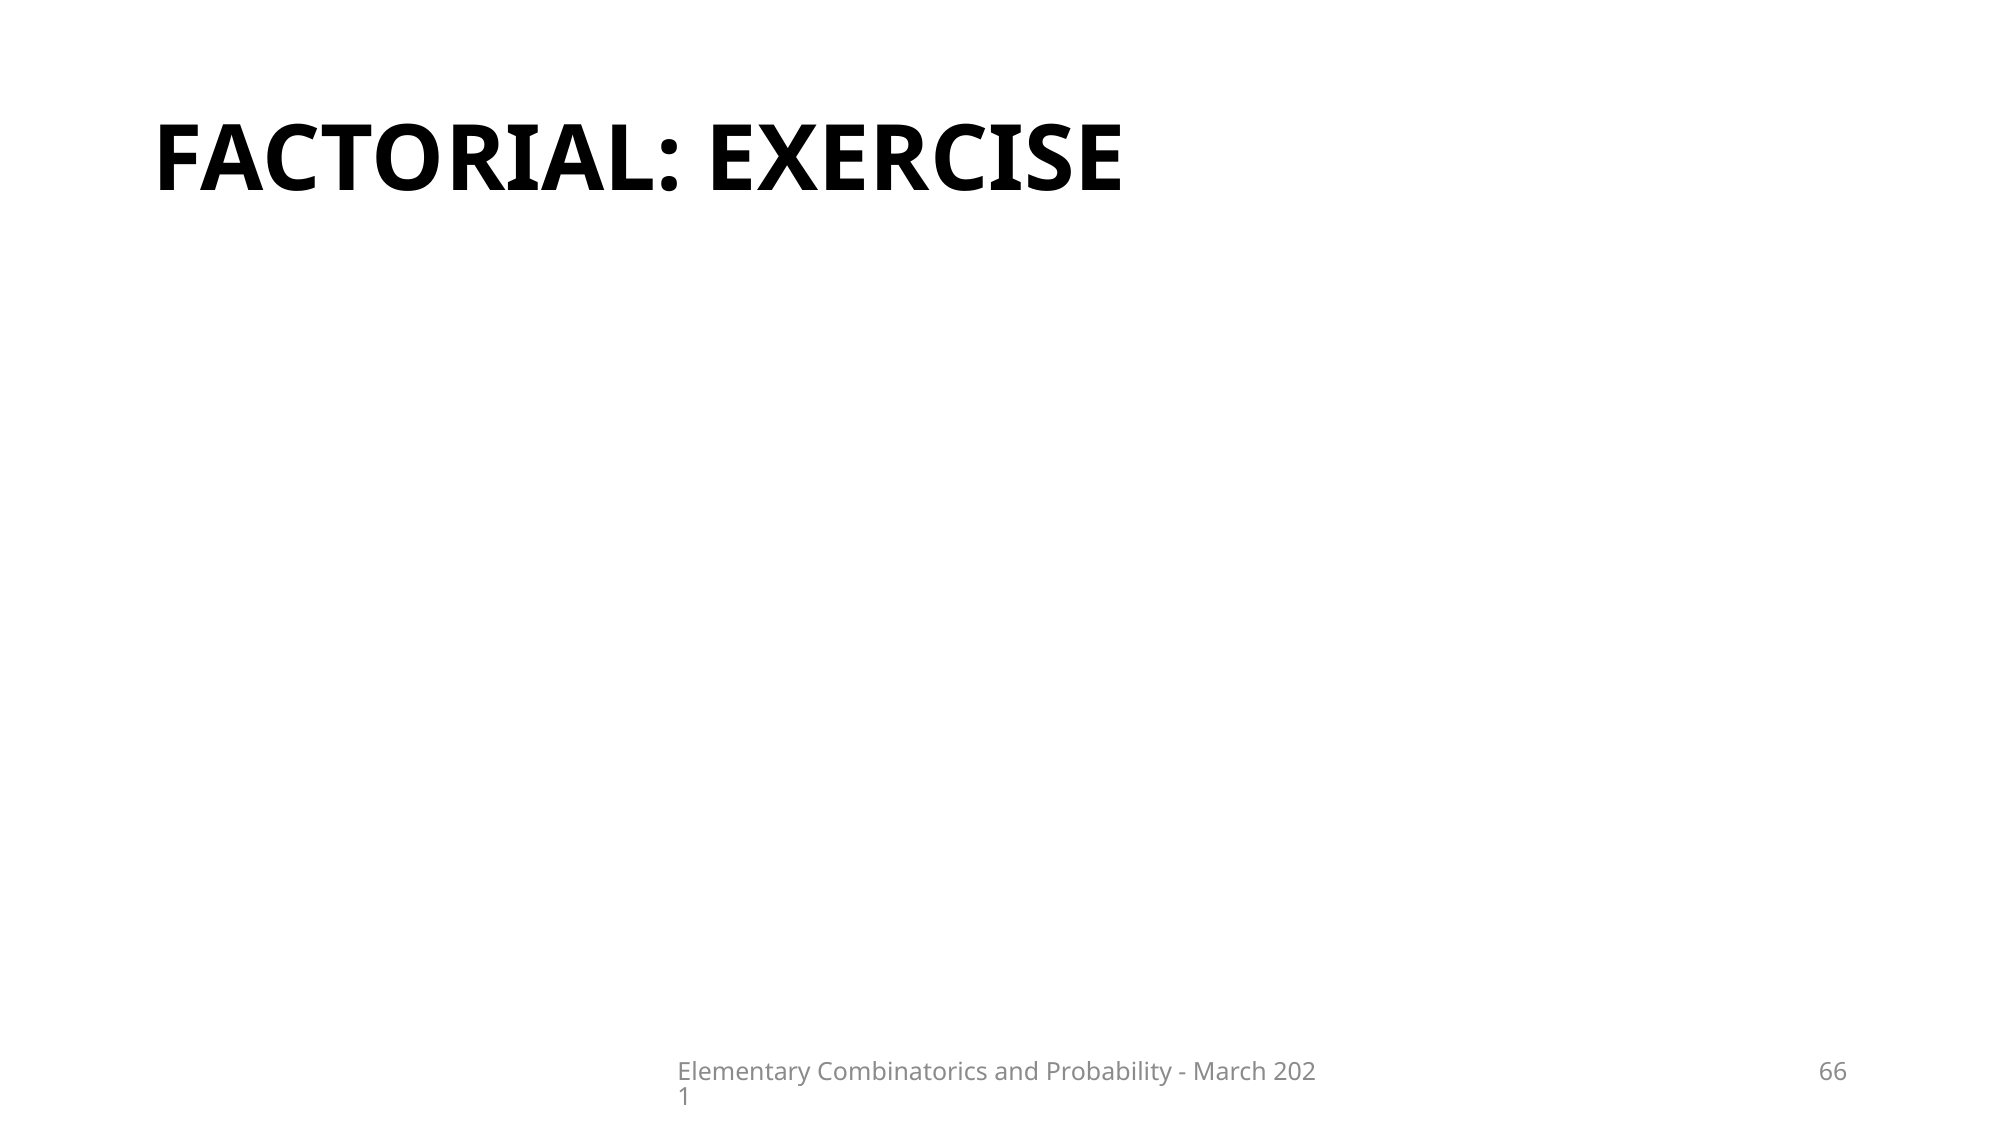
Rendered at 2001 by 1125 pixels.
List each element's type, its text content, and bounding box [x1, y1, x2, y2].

footer Elementary Combinatorics and Probability - March 2021 [662, 1042, 1338, 1103]
title FACTORIAL: exercise [137, 52, 1863, 270]
slide_number 66 [1412, 1042, 1863, 1103]
